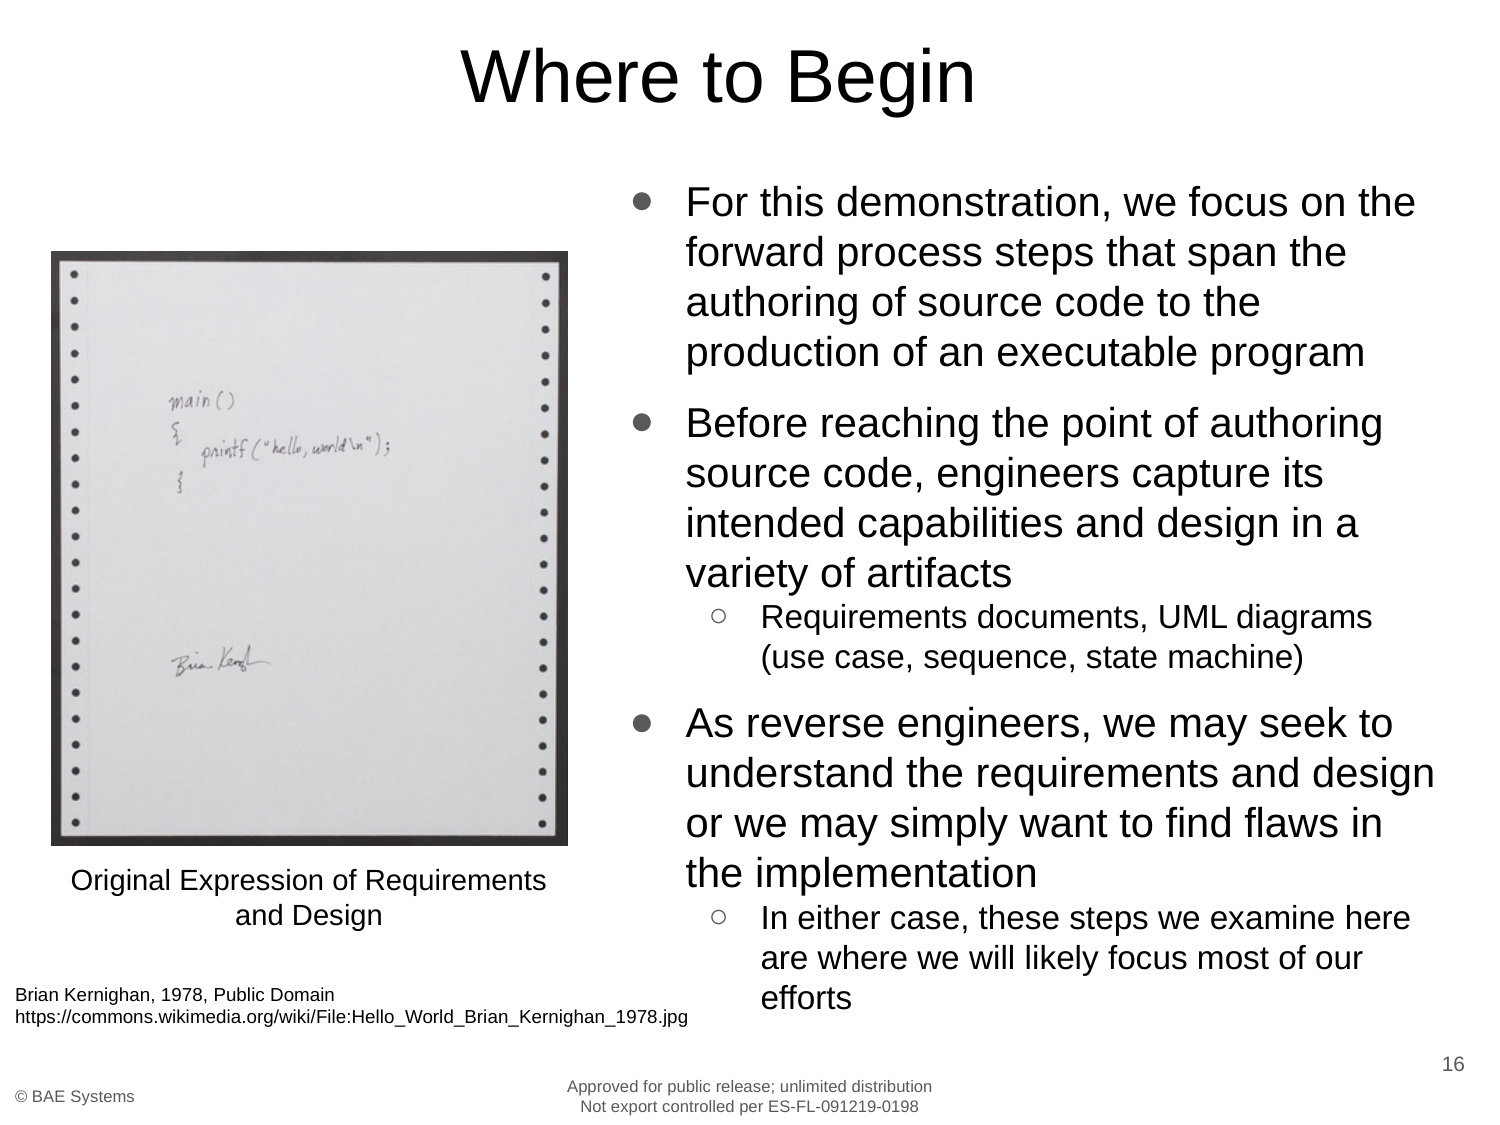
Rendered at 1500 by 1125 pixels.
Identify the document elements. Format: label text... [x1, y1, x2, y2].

title Where to Begin [20, 12, 1419, 139]
list For this demonstration, we focus on the forward process steps that span the authoring of source code to the production of an executable program Before reaching the point of authoring source code, engineers capture its intended capabilities and design in a variety of artifacts Requirements documents, UML diagrams (use case, sequence, state machine) As reverse engineers, we may seek to understand the requirements and design or we may simply want to find flaws in the implementation In either case, these steps we examine here are where we will likely focus most of our efforts [595, 159, 1456, 907]
picture [50, 251, 568, 847]
text_box Brian Kernighan, 1978, Public Domain https://commons.wikimedia.org/wiki/File:Hello_World_Brian_Kernighan_1978.jpg [0, 967, 720, 1050]
text_box Original Expression of Requirements and Design [51, 854, 568, 938]
slide_number 16 [1389, 1019, 1480, 1106]
